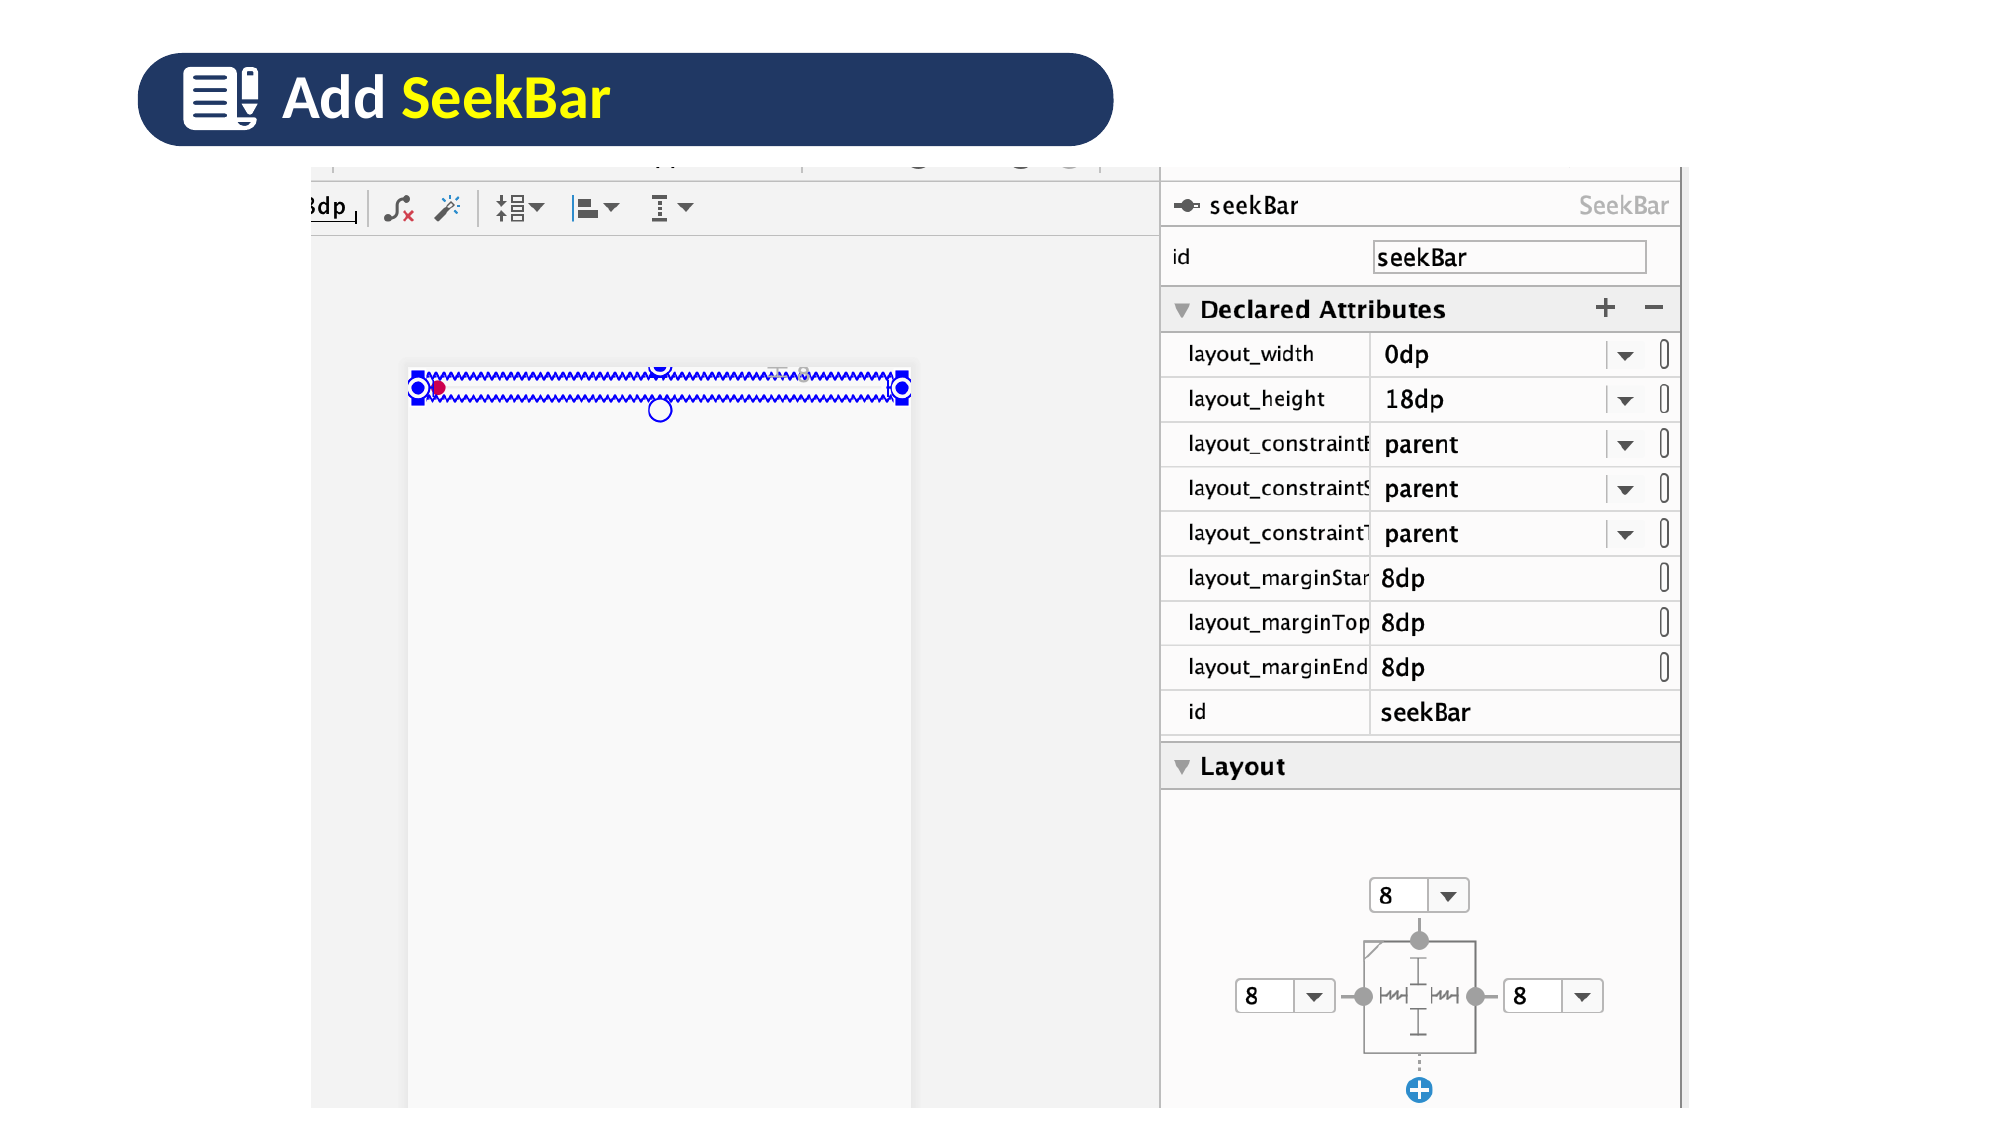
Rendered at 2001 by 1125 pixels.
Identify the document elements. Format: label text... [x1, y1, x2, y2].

text_box [136, 51, 1096, 148]
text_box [183, 66, 259, 131]
picture [311, 167, 1689, 1108]
text_box Add SeekBar [267, 48, 1114, 139]
